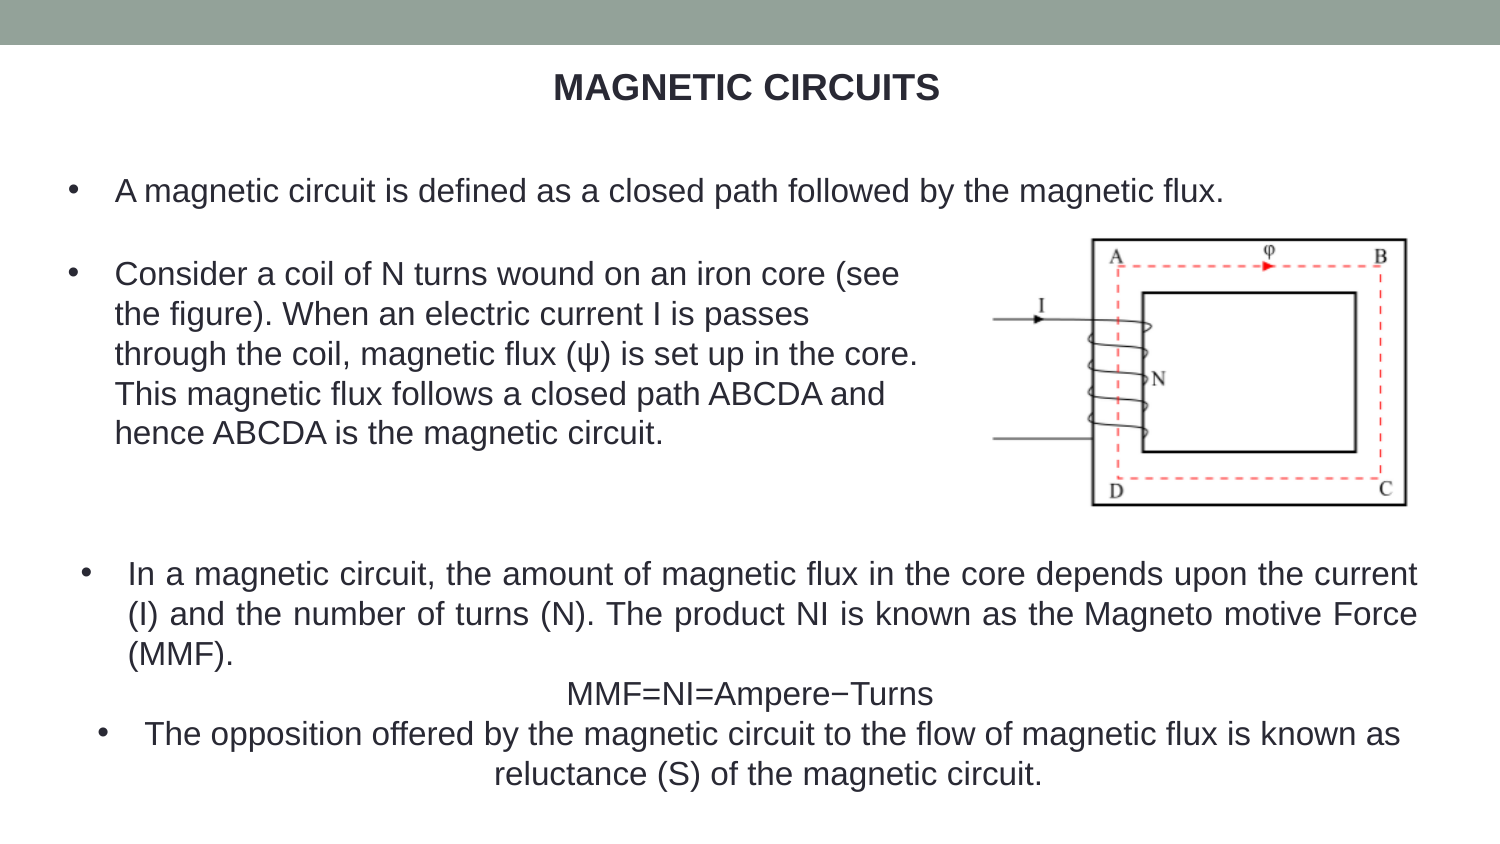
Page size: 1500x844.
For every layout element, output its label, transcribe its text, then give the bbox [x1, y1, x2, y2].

text_box MAGNETIC CIRCUITS [371, 55, 1122, 116]
text_box Consider a coil of N turns wound on an iron core (see the figure). When an electric current I is passes through the coil, magnetic flux (ψ) is set up in the core. This magnetic flux follows a closed path ABCDA and hence ABCDA is the magnetic circuit. [53, 244, 939, 459]
text_box In a magnetic circuit, the amount of magnetic flux in the core depends upon the current (I) and the number of turns (N). The product NI is known as the Magneto motive Force (MMF). MMF=NI=Ampere−Turns The opposition offered by the magnetic circuit to the flow of magnetic flux is known as reluctance (S) of the magnetic circuit. [65, 544, 1436, 800]
picture [962, 220, 1450, 525]
text_box A magnetic circuit is defined as a closed path followed by the magnetic flux. [53, 161, 1436, 217]
